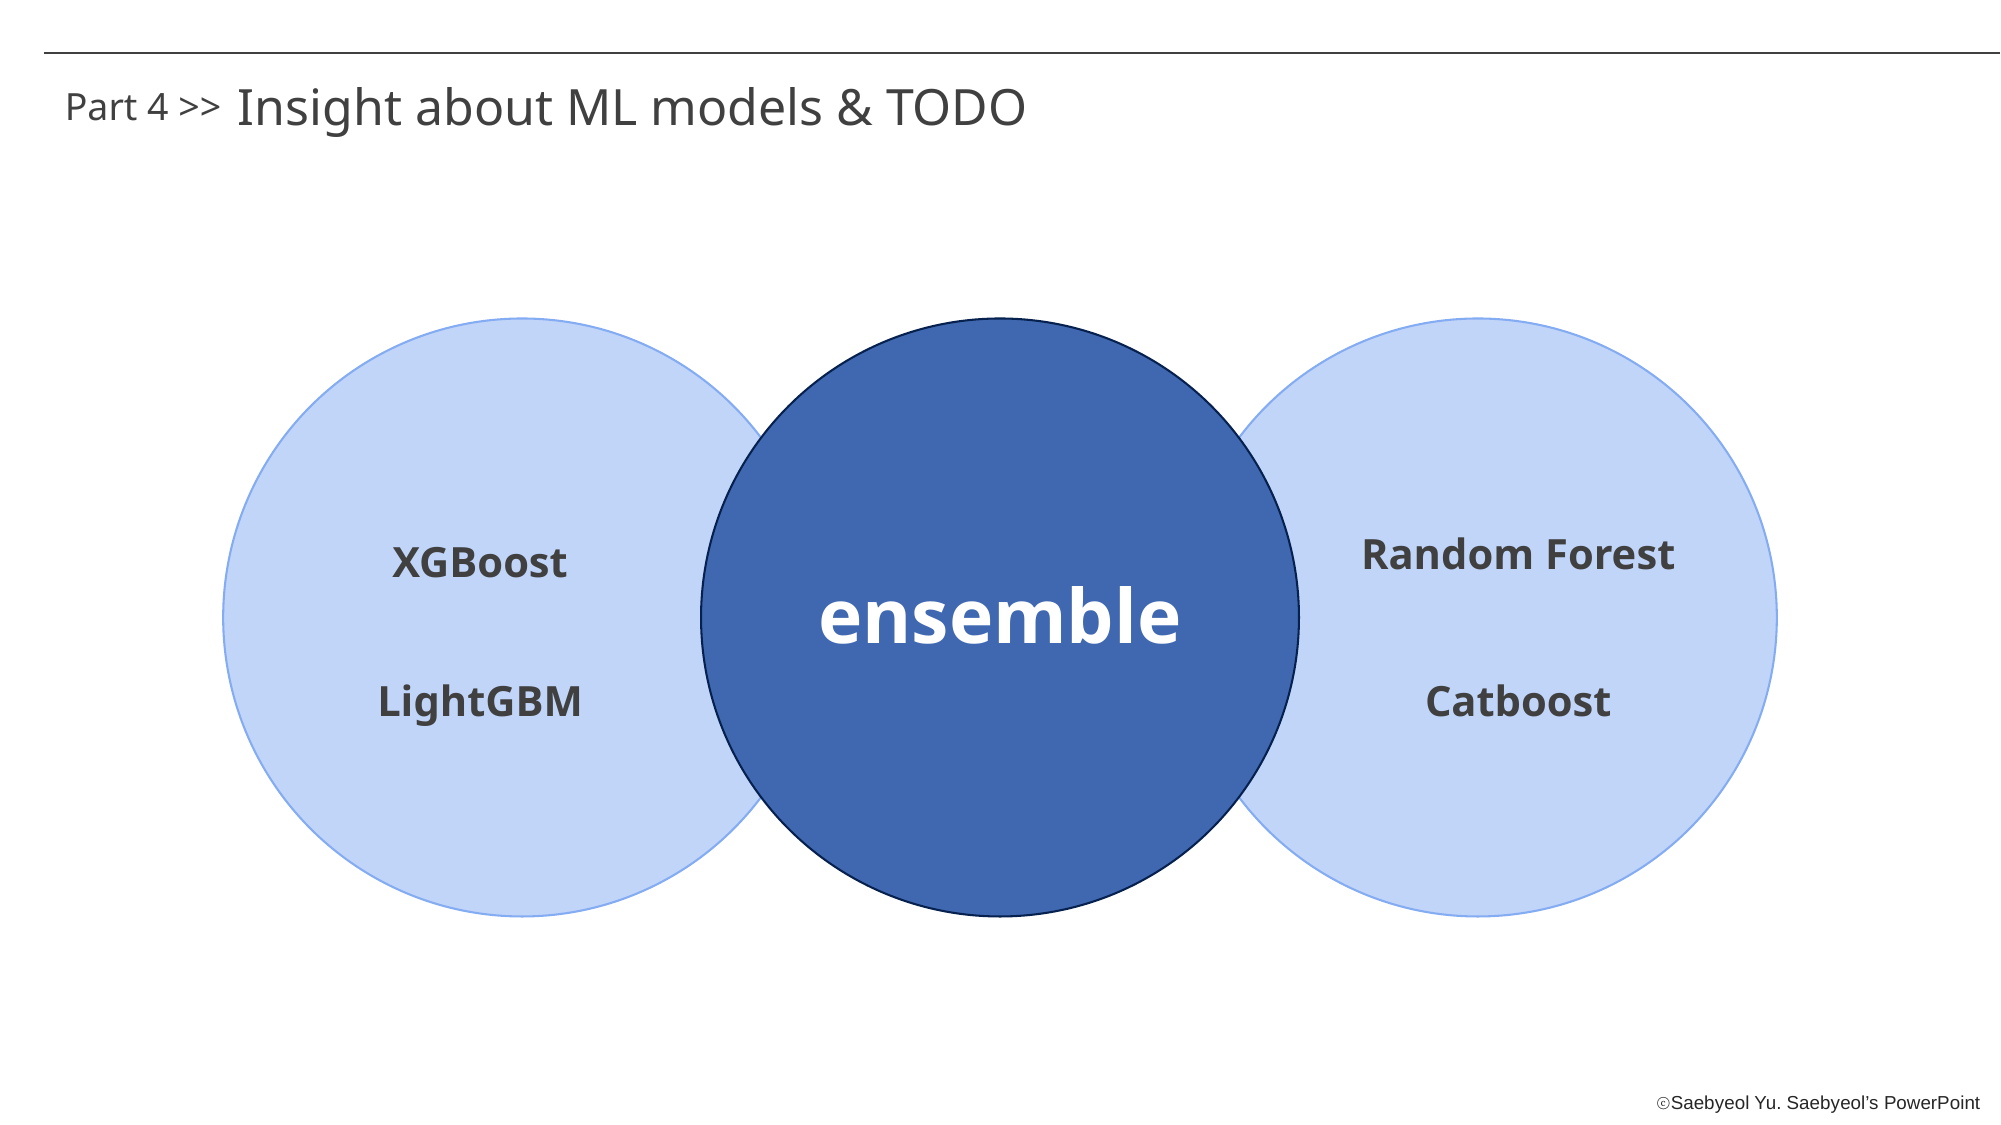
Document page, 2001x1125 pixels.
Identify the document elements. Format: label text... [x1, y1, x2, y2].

text_box Random Forest [1346, 520, 1691, 586]
text_box Catboost [1410, 667, 1627, 732]
text_box ensemble [803, 561, 1197, 667]
text_box LightGBM [362, 667, 598, 732]
text_box [222, 317, 761, 918]
text_box Part 4 >> [50, 75, 237, 136]
text_box [1239, 317, 1778, 918]
text_box Insight about ML models & TODO [222, 68, 1143, 143]
text_box XGBoost [377, 528, 583, 594]
text_box [700, 317, 1301, 918]
